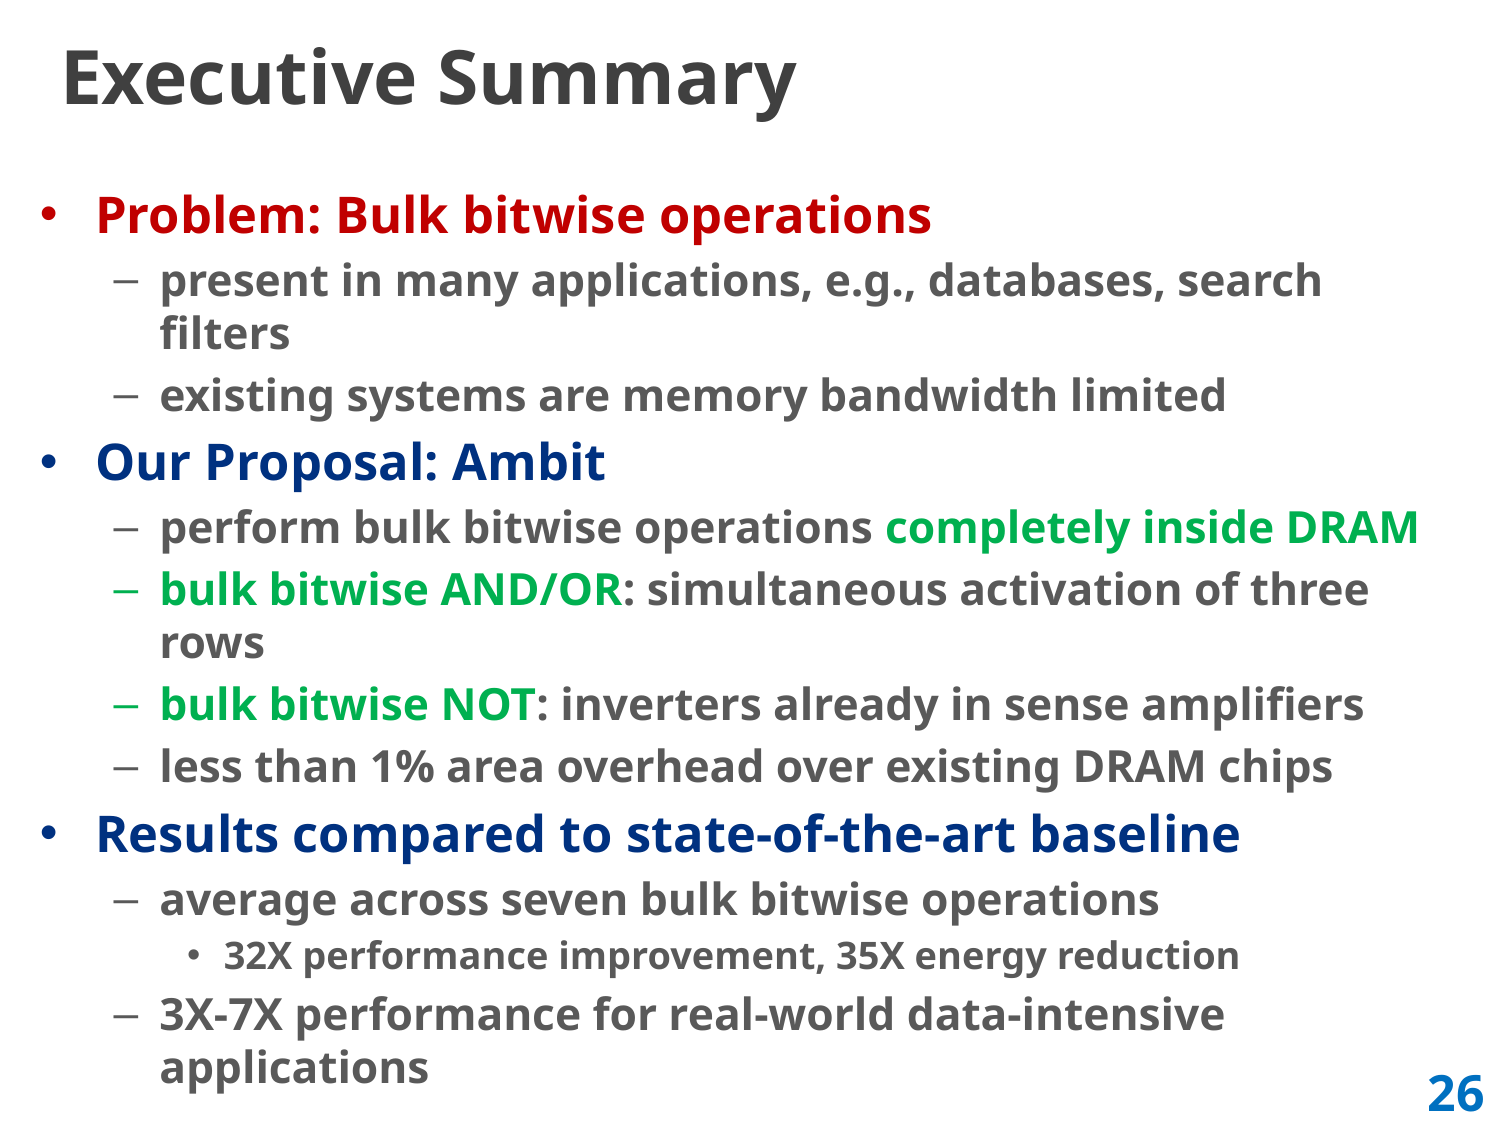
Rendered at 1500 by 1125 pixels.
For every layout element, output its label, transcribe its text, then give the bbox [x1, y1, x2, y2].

title Executive Summary [0, 0, 1500, 150]
slide_number 26 [1200, 1065, 1500, 1125]
list Problem: Bulk bitwise operations present in many applications, e.g., databases, search filters existing systems are memory bandwidth limited Our Proposal: Ambit perform bulk bitwise operations completely inside DRAM bulk bitwise AND/OR: simultaneous activation of three rows bulk bitwise NOT: inverters already in sense amplifiers less than 1% area overhead over existing DRAM chips Results compared to state-of-the-art baseline average across seven bulk bitwise operations 32X performance improvement, 35X energy reduction 3X-7X performance for real-world data-intensive applications [24, 174, 1475, 1100]
